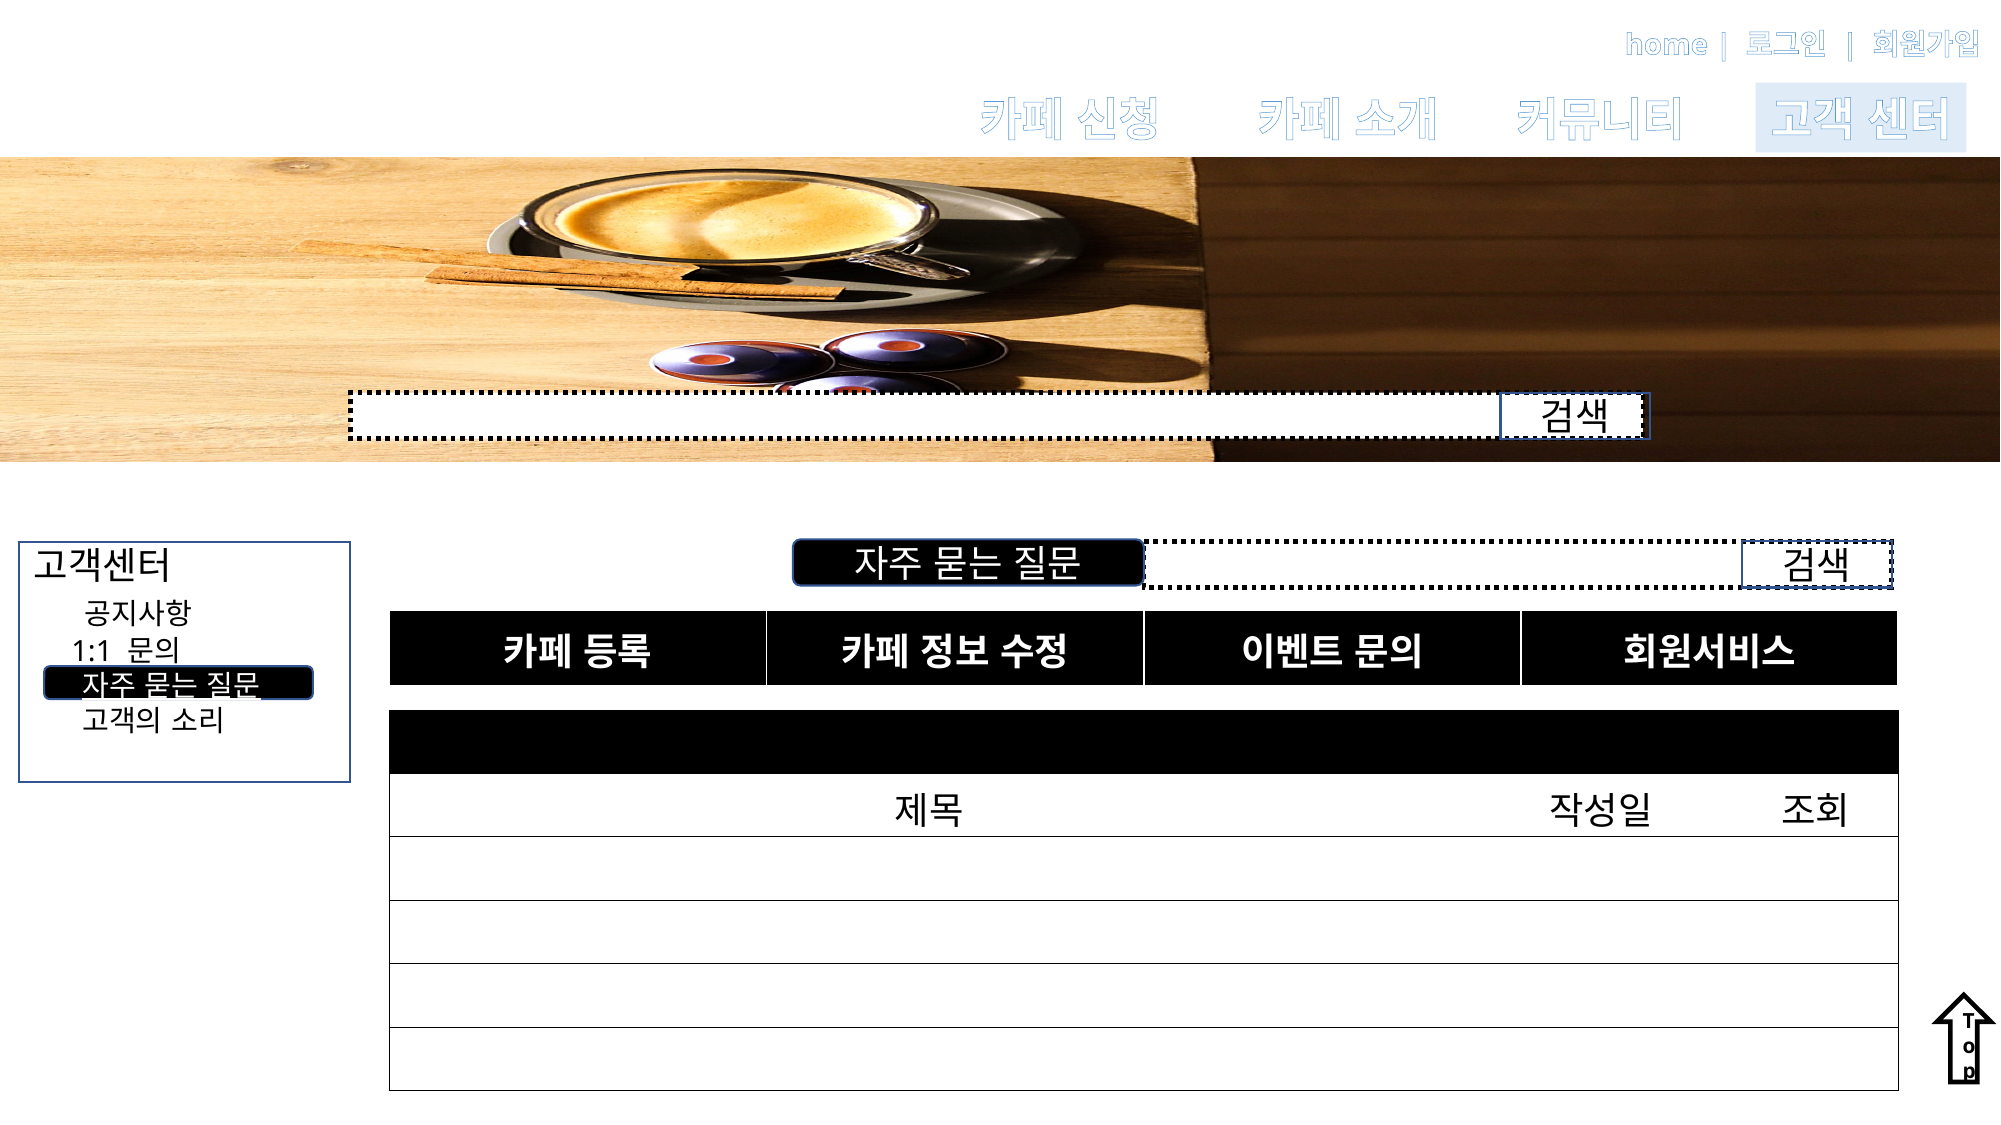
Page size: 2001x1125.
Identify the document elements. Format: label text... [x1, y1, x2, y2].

table_header 카페 정보 수정 [767, 611, 1143, 685]
table_header 이벤트 문의 [1145, 611, 1520, 685]
table_header [1470, 711, 1733, 773]
table_header 회원서비스 [1522, 611, 1897, 685]
table_header 카페 등록 [390, 611, 766, 685]
text_box 자주 묻는 질문 [791, 538, 1145, 587]
text_box 검색 [1741, 540, 1893, 589]
table_header [1733, 711, 1898, 773]
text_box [0, 17, 2000, 462]
text_box [1143, 540, 1741, 589]
text_box Top [1934, 993, 1994, 1084]
table_cell [390, 1028, 1898, 1090]
table_cell [390, 901, 1898, 963]
text_box 고객센터 공지사항 1:1 문의 자주 묻는 질문 고객의 소리 [18, 541, 351, 783]
table_cell [390, 964, 1898, 1027]
table_cell [390, 837, 1898, 900]
table_cell 작성일 [1470, 774, 1733, 836]
table_cell 조회 [1733, 774, 1898, 836]
table_cell 제목 [390, 774, 1470, 836]
table_header [390, 711, 1470, 773]
